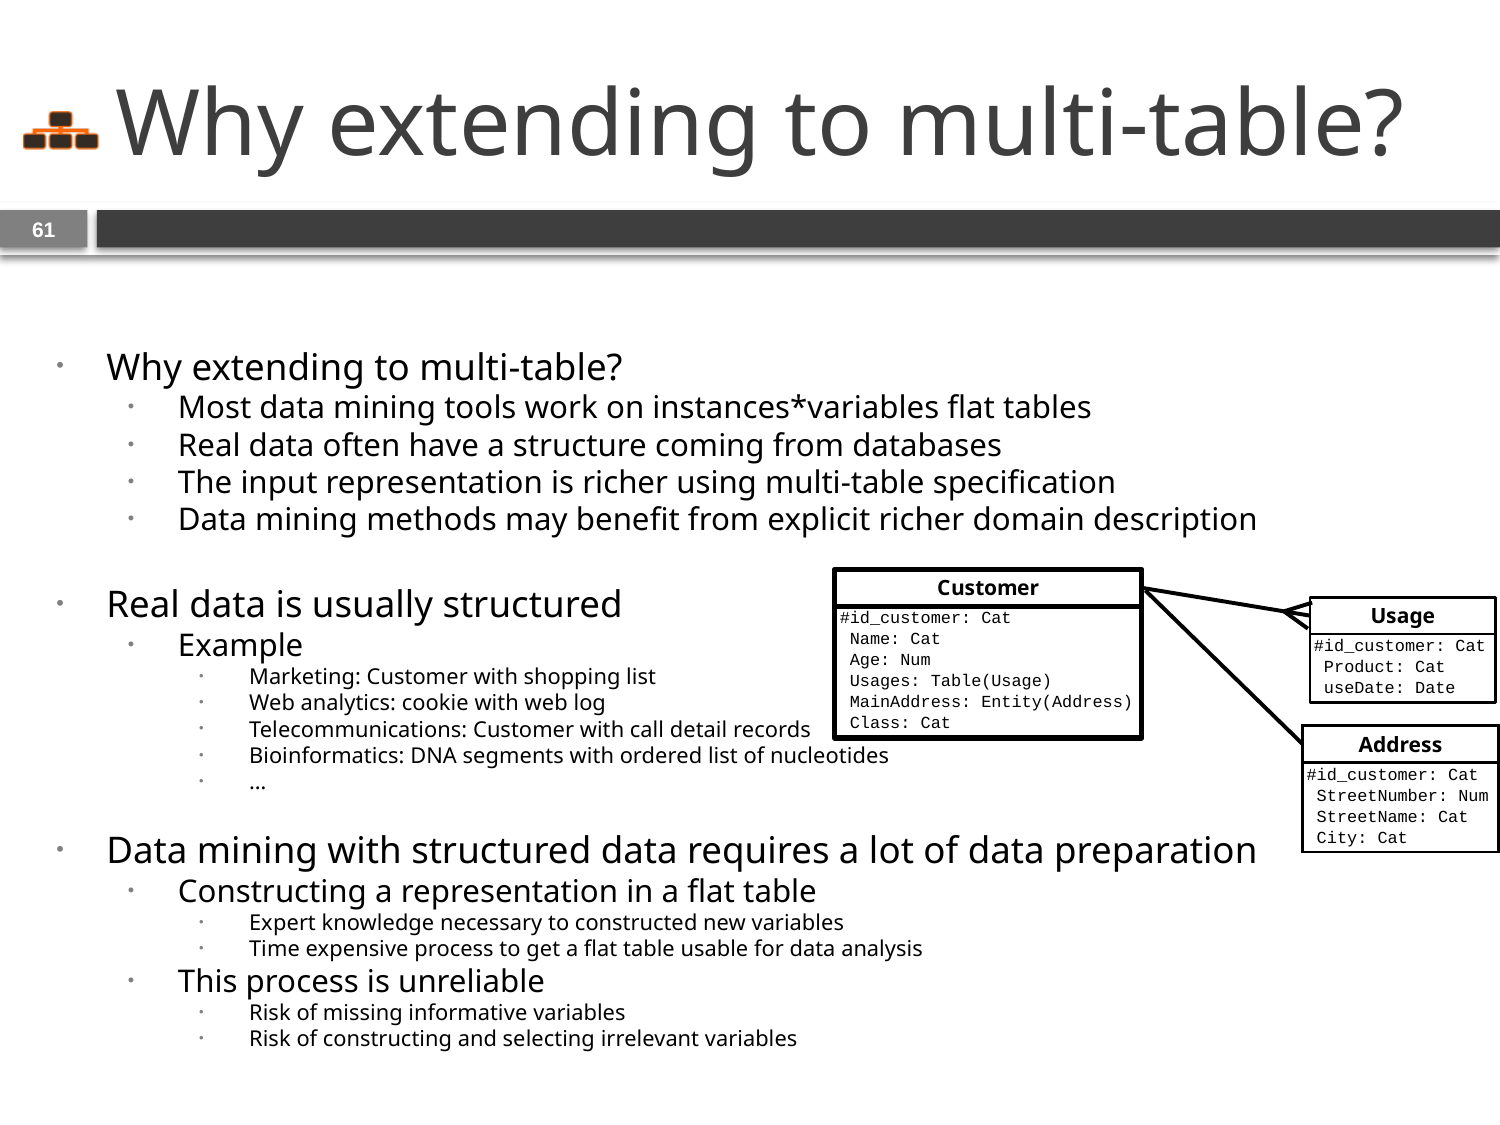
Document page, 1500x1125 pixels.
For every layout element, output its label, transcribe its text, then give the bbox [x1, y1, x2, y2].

text_box Why extending to multi-table? Most data mining tools work on instances*variables flat tables Real data often have a structure coming from databases The input representation is richer using multi-table specification Data mining methods may benefit from explicit richer domain description Real data is usually structured Example Marketing: Customer with shopping list Web analytics: cookie with web log Telecommunications: Customer with call detail records Bioinformatics: DNA segments with ordered list of nucleotides … Data mining with structured data requires a lot of data preparation Constructing a representation in a flat table Expert knowledge necessary to constructed new variables Time expensive process to get a flat table usable for data analysis This process is unreliable Risk of missing informative variables Risk of constructing and selecting irrelevant variables [23, 336, 1360, 1063]
slide_number 61 [0, 208, 88, 249]
title Why extending to multi-table? [100, 37, 1438, 200]
picture [23, 110, 100, 151]
picture [831, 566, 1500, 854]
